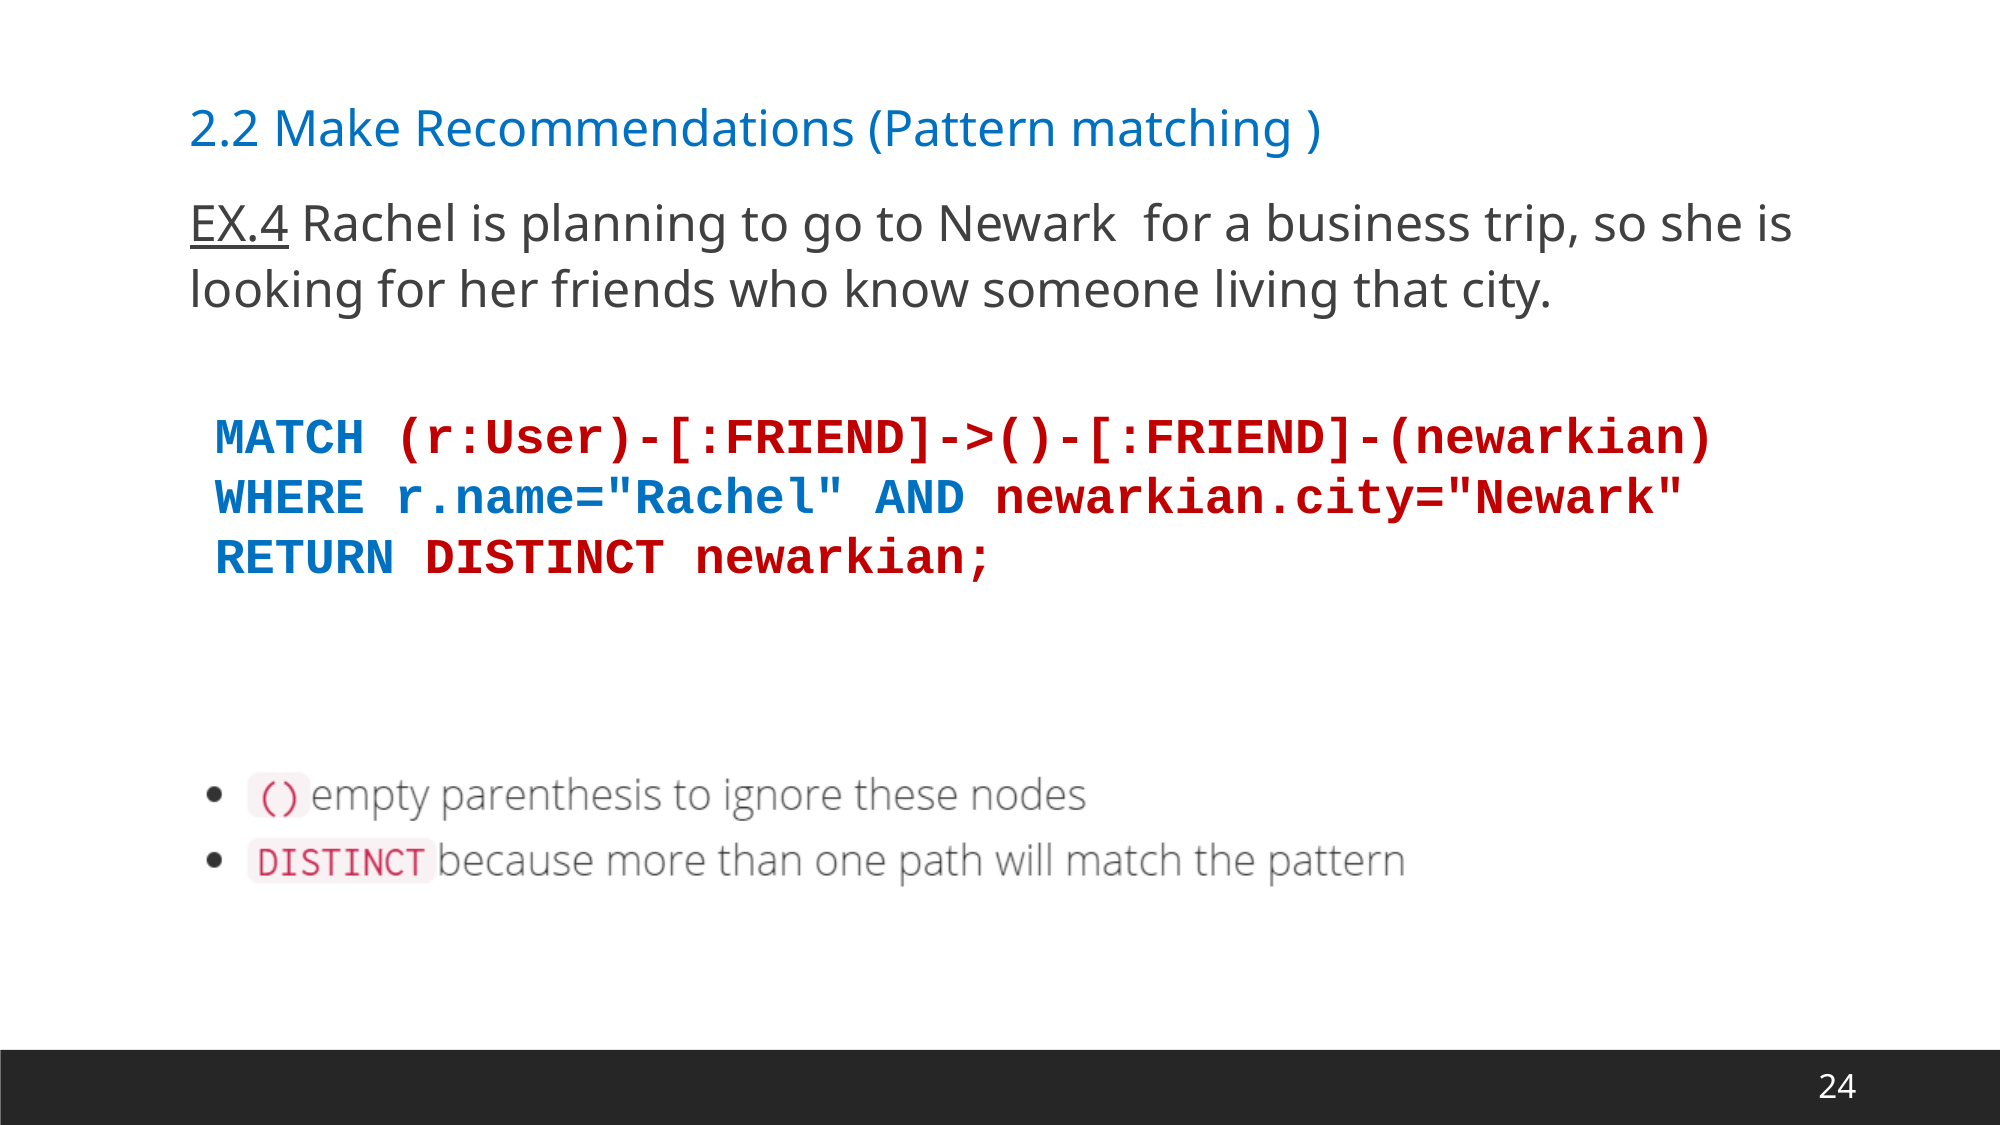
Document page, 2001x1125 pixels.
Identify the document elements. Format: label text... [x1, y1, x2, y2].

list 2.2 Make Recommendations (Pattern matching ) EX.4 Rachel is planning to go to Newark for a business trip, so she is looking for her friends who know someone living that city. [174, 82, 1825, 700]
text_box MATCH (r:User)-[:FRIEND]->()-[:FRIEND]-(newarkian) WHERE r.name="Rachel" AND newarkian.city="Newark" RETURN DISTINCT newarkian; [200, 395, 1825, 651]
picture [174, 767, 1739, 899]
slide_number 24 [1803, 1057, 1932, 1118]
